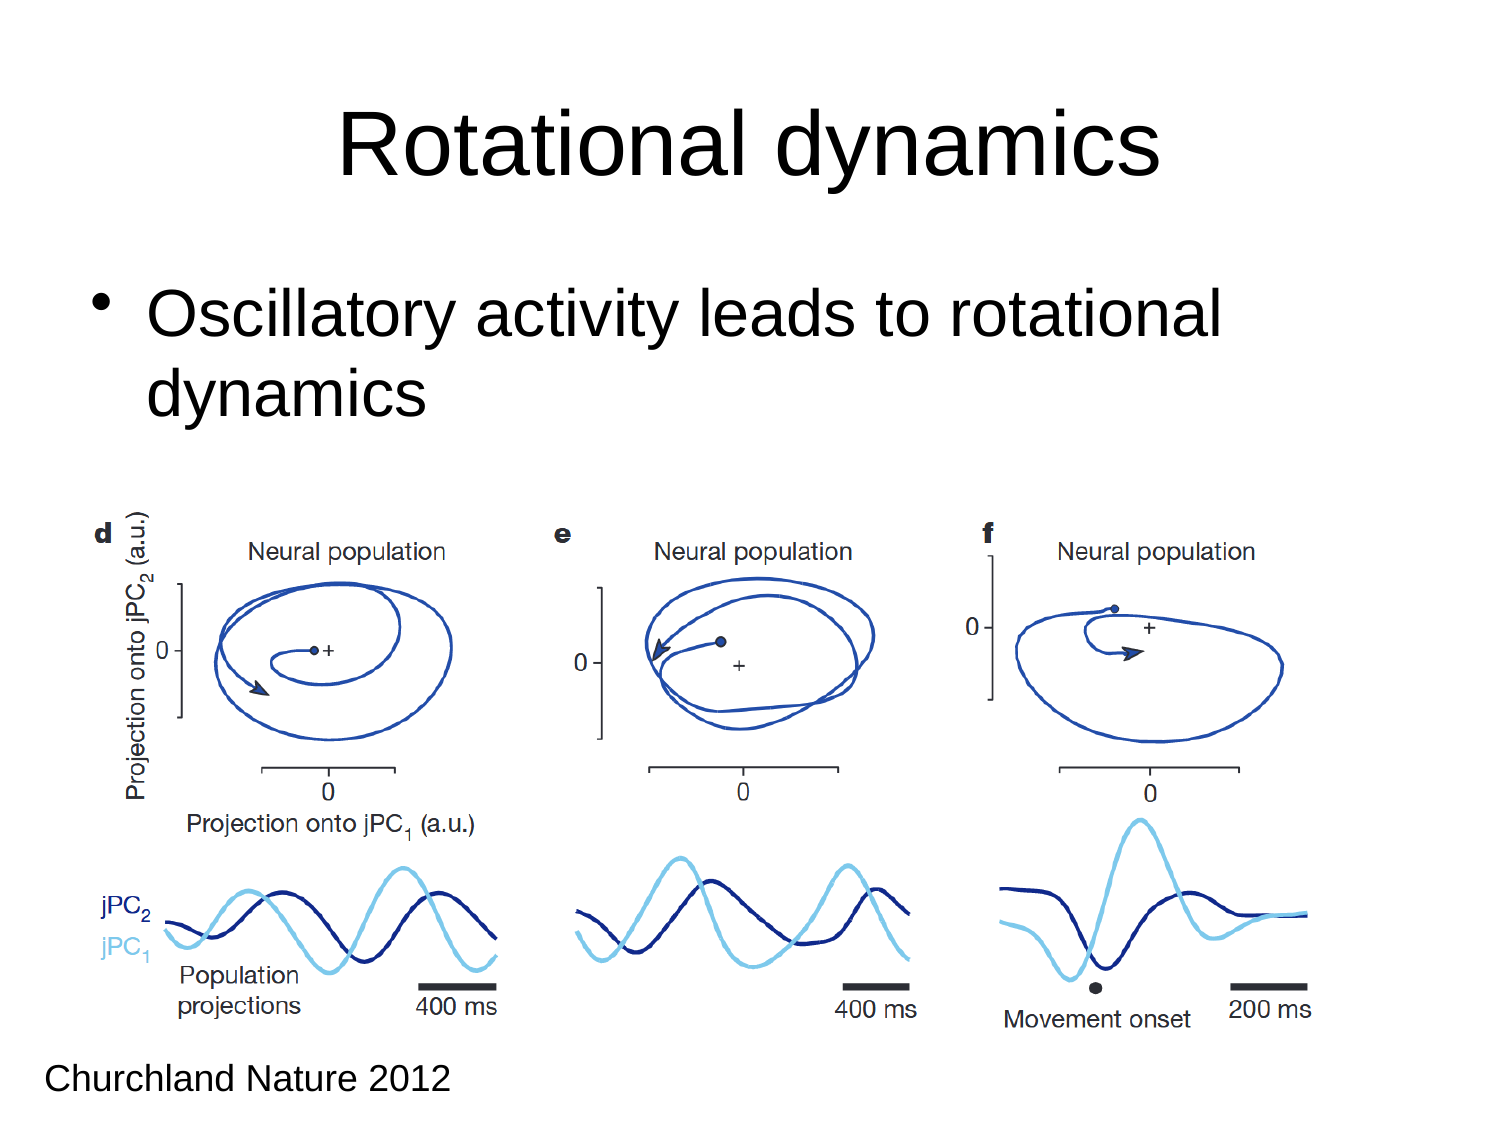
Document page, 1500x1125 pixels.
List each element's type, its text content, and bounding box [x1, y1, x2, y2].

title Rotational dynamics [75, 45, 1425, 233]
picture [52, 503, 1383, 1046]
list Oscillatory activity leads to rotational dynamics [75, 262, 1425, 386]
text_box Churchland Nature 2012 [29, 1046, 750, 1107]
